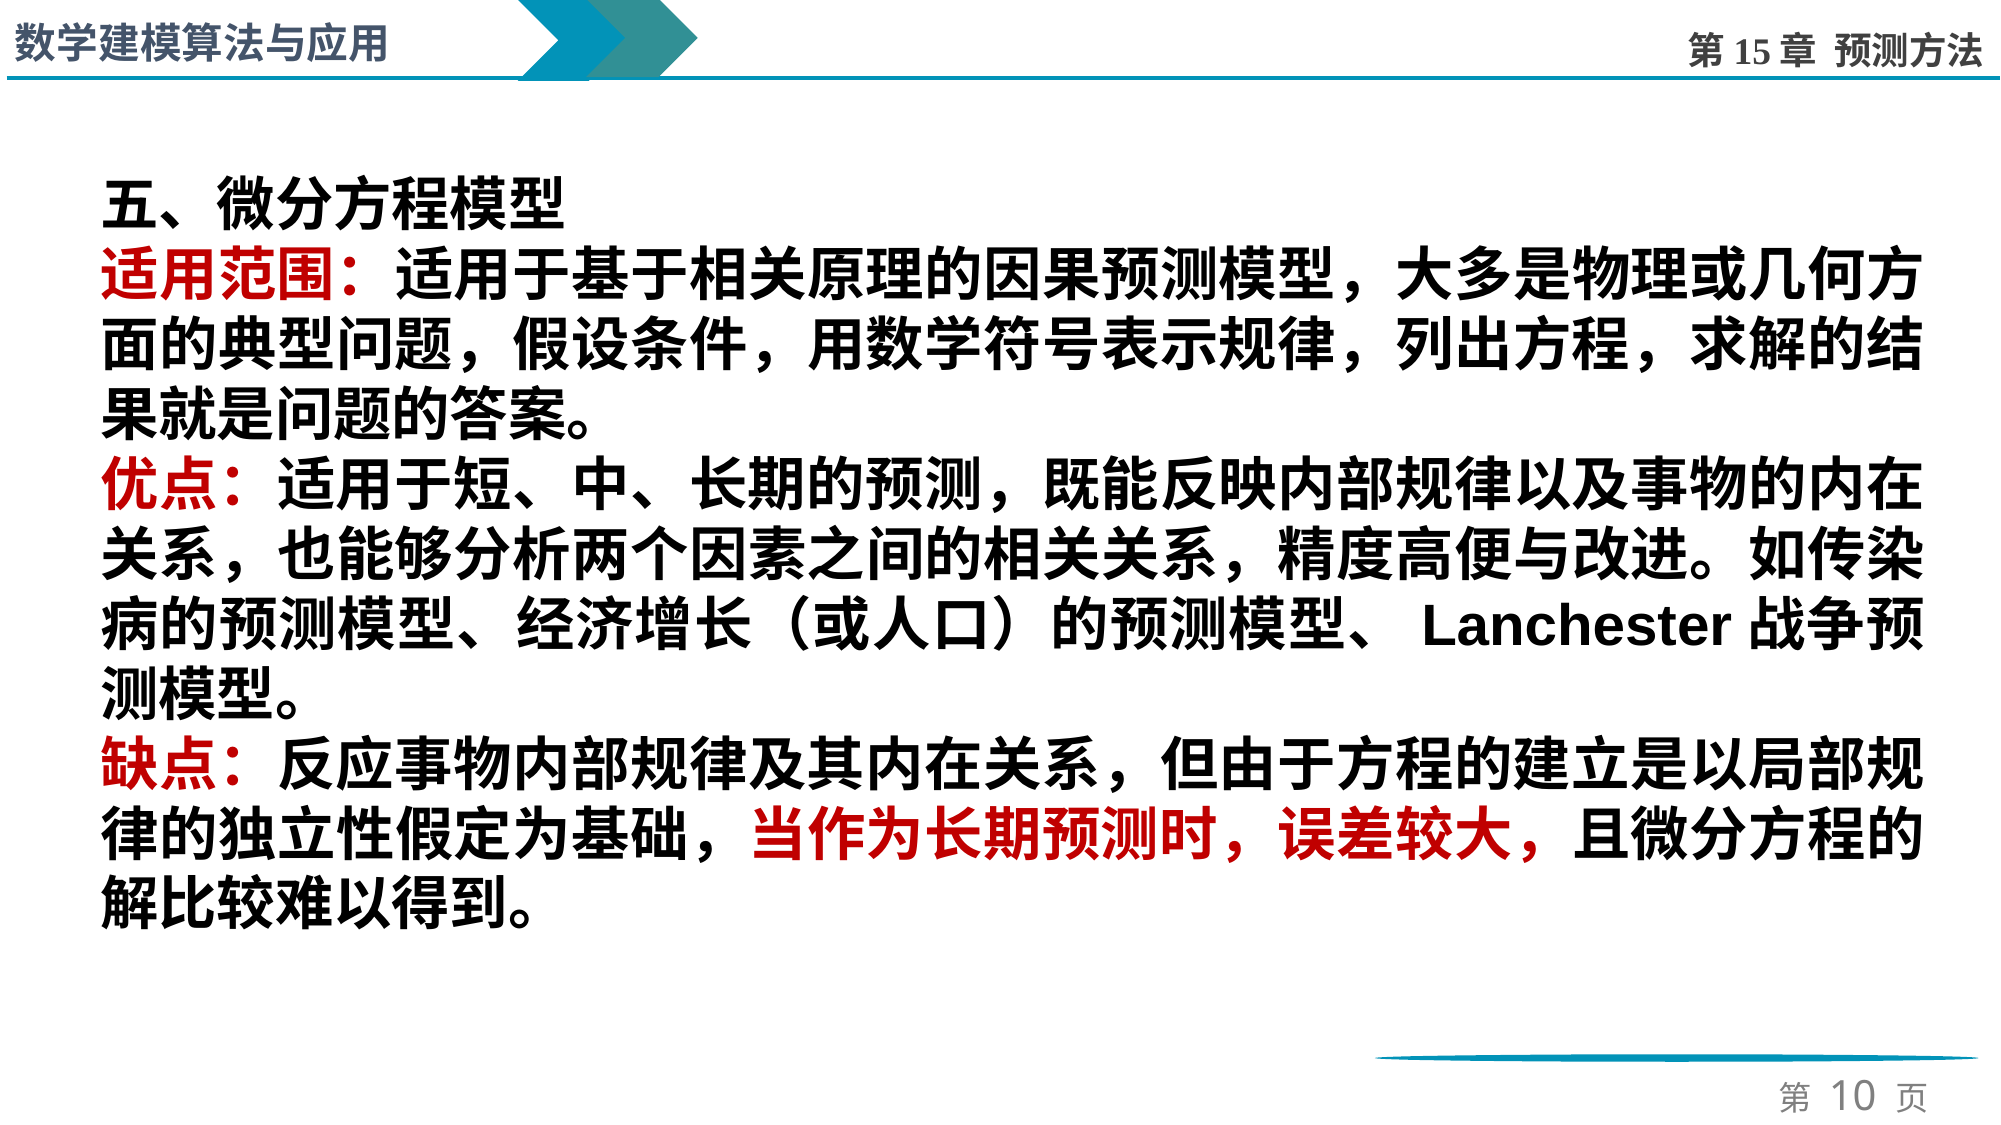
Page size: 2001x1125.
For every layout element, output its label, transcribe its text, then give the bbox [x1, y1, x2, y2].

text_box 五、微分方程模型 适用范围：适用于基于相关原理的因果预测模型，大多是物理或几何方面的典型问题，假设条件，用数学符号表示规律，列出方程，求解的结果就是问题的答案。 优点：适用于短、中、长期的预测，既能反映内部规律以及事物的内在关系，也能够分析两个因素之间的相关关系，精度高便与改进。如传染病的预测模型、经济增长（或人口）的预测模型、Lanchester战争预测模型。 缺点：反应事物内部规律及其内在关系，但由于方程的建立是以局部规律的独立性假定为基础，当作为长期预测时，误差较大，且微分方程的解比较难以得到。 [85, 159, 1940, 945]
